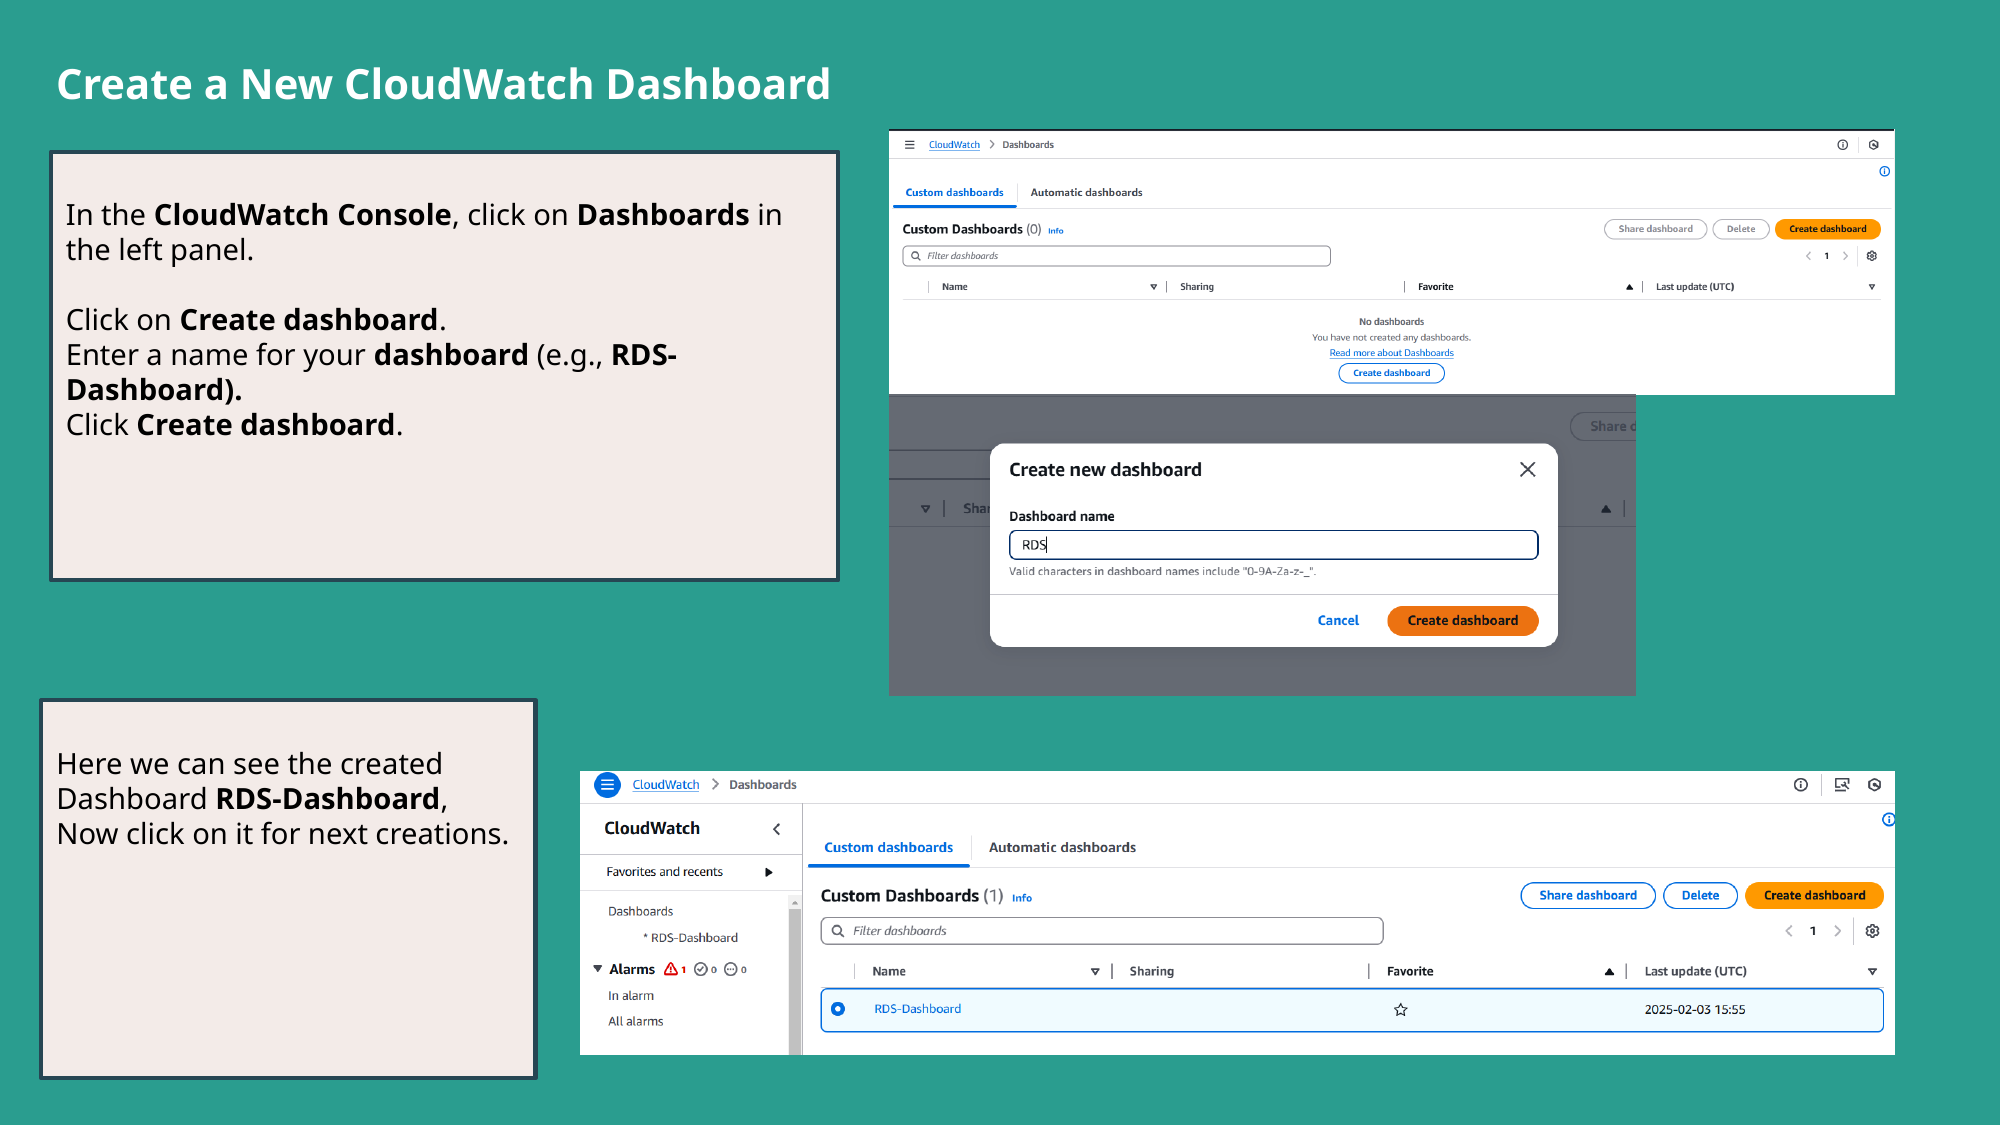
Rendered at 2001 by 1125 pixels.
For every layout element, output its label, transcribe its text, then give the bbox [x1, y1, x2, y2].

list Here we can see the created Dashboard RDS-Dashboard, Now click on it for next creations. [39, 698, 538, 1080]
picture [888, 129, 1895, 696]
text_box Create a New CloudWatch Dashboard [41, 50, 1043, 116]
list In the CloudWatch Console, click on Dashboards in the left panel. Click on Create dashboard. Enter a name for your dashboard (e.g., RDS-Dashboard). Click Create dashboard. [49, 150, 840, 582]
picture [580, 771, 1895, 1055]
